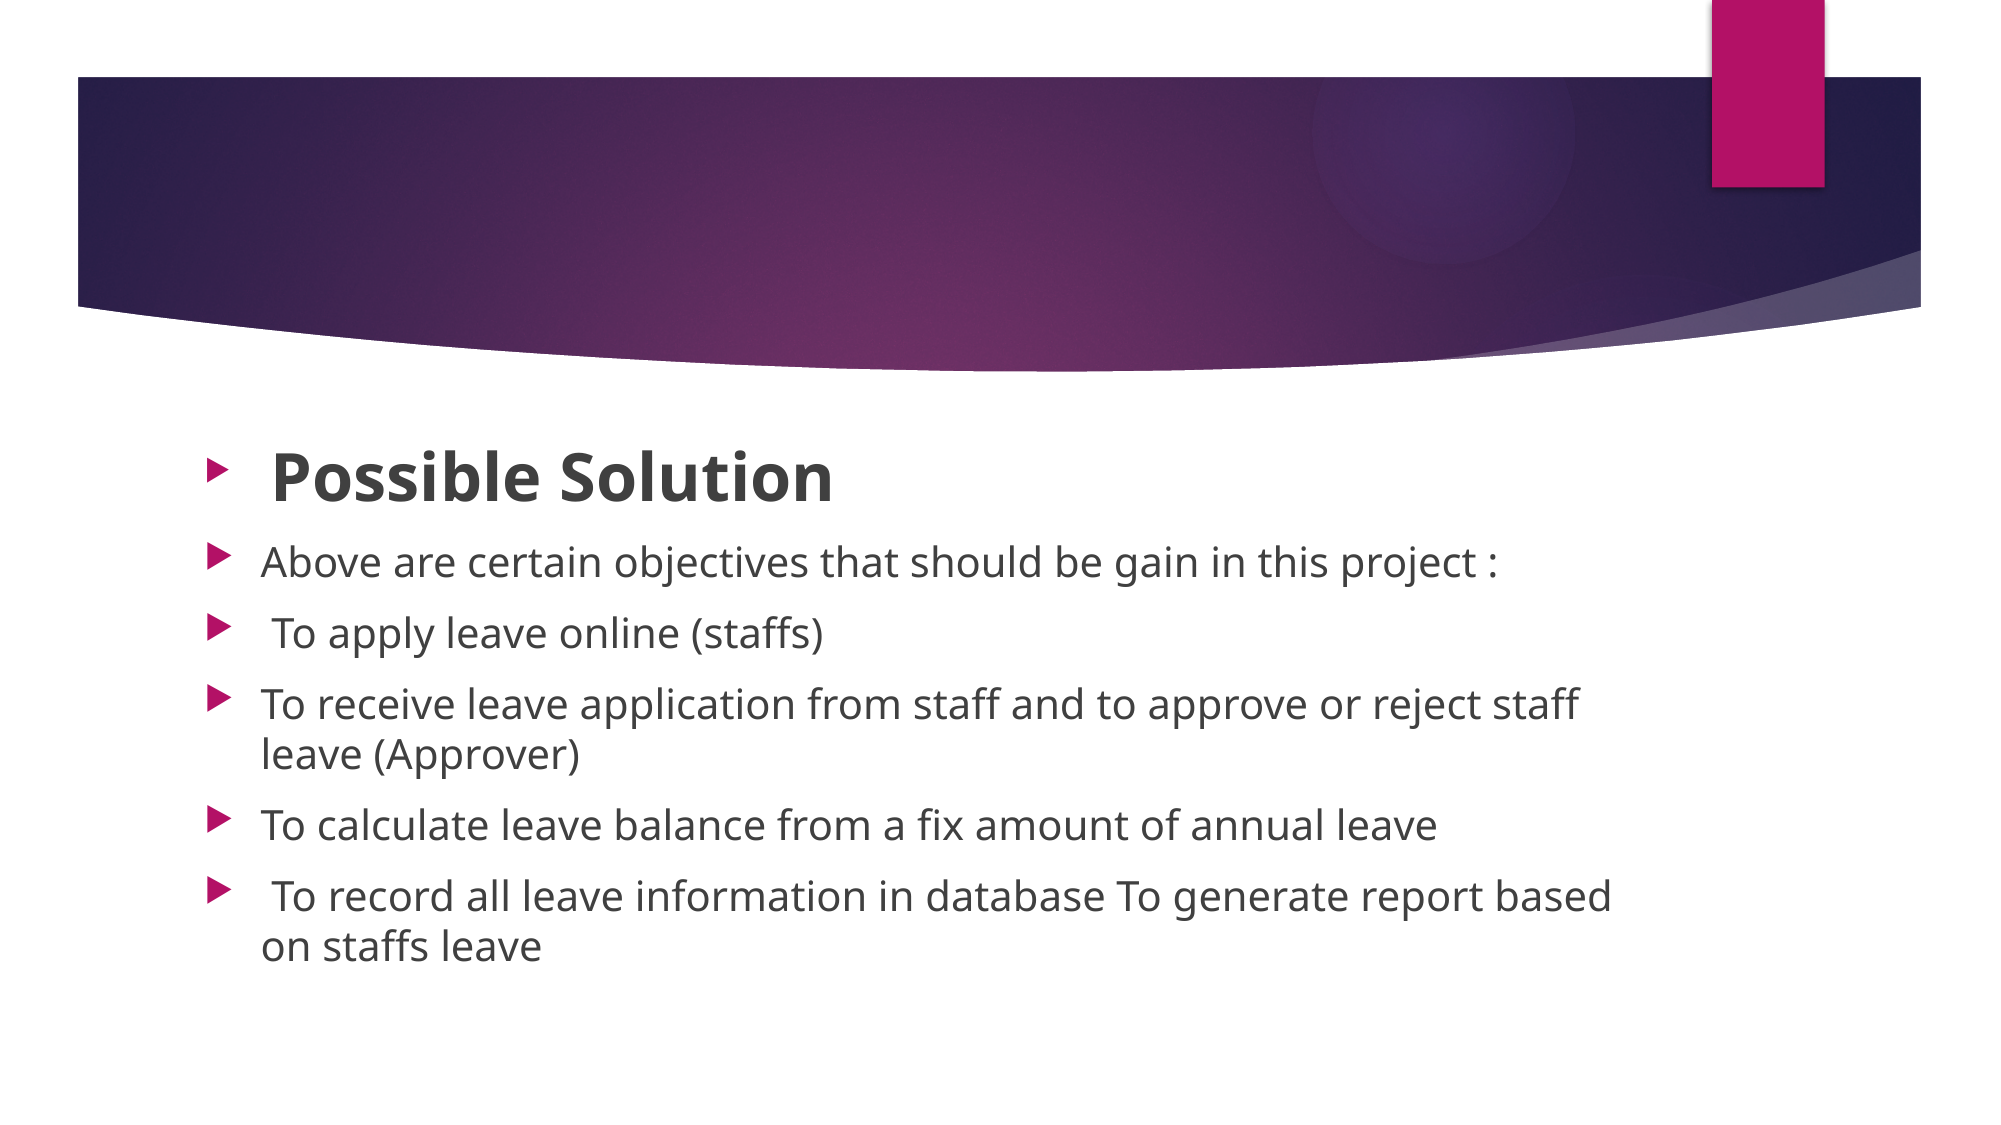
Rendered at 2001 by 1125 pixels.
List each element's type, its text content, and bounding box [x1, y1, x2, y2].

list Possible Solution Above are certain objectives that should be gain in this project : To apply leave online (staffs) To receive leave application from staff and to approve or reject staff leave (Approver) To calculate leave balance from a fix amount of annual leave To record all leave information in database To generate report based on staffs leave [189, 427, 1638, 1125]
